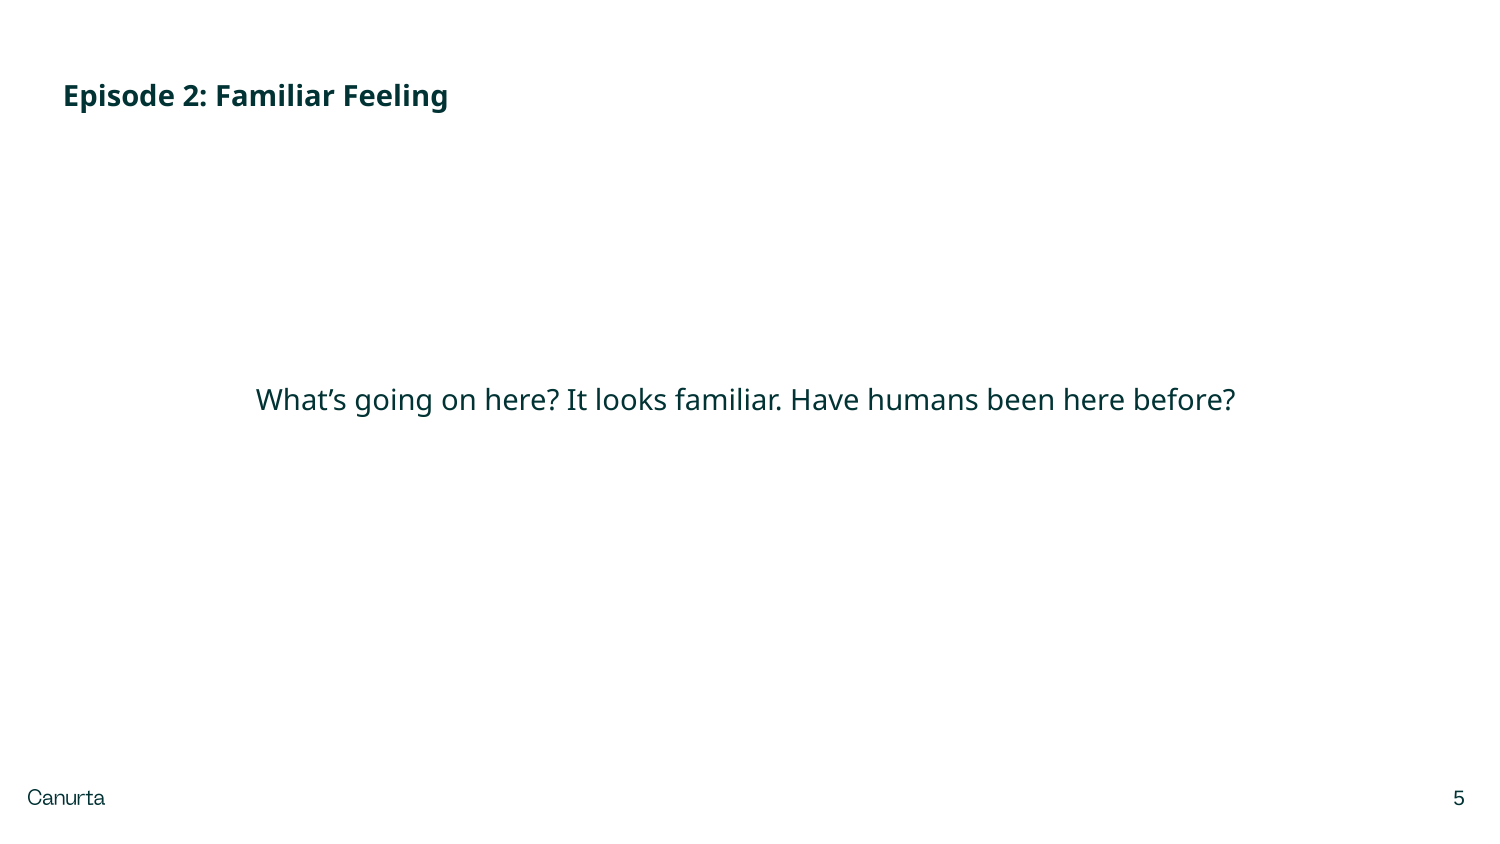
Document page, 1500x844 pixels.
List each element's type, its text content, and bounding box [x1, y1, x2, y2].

list What’s going on here? It looks familiar. Have humans been here before? [51, 361, 1449, 483]
text_box Episode 2: Familiar Feeling [47, 62, 735, 128]
picture [28, 789, 105, 805]
slide_number ‹#› [1389, 764, 1480, 830]
